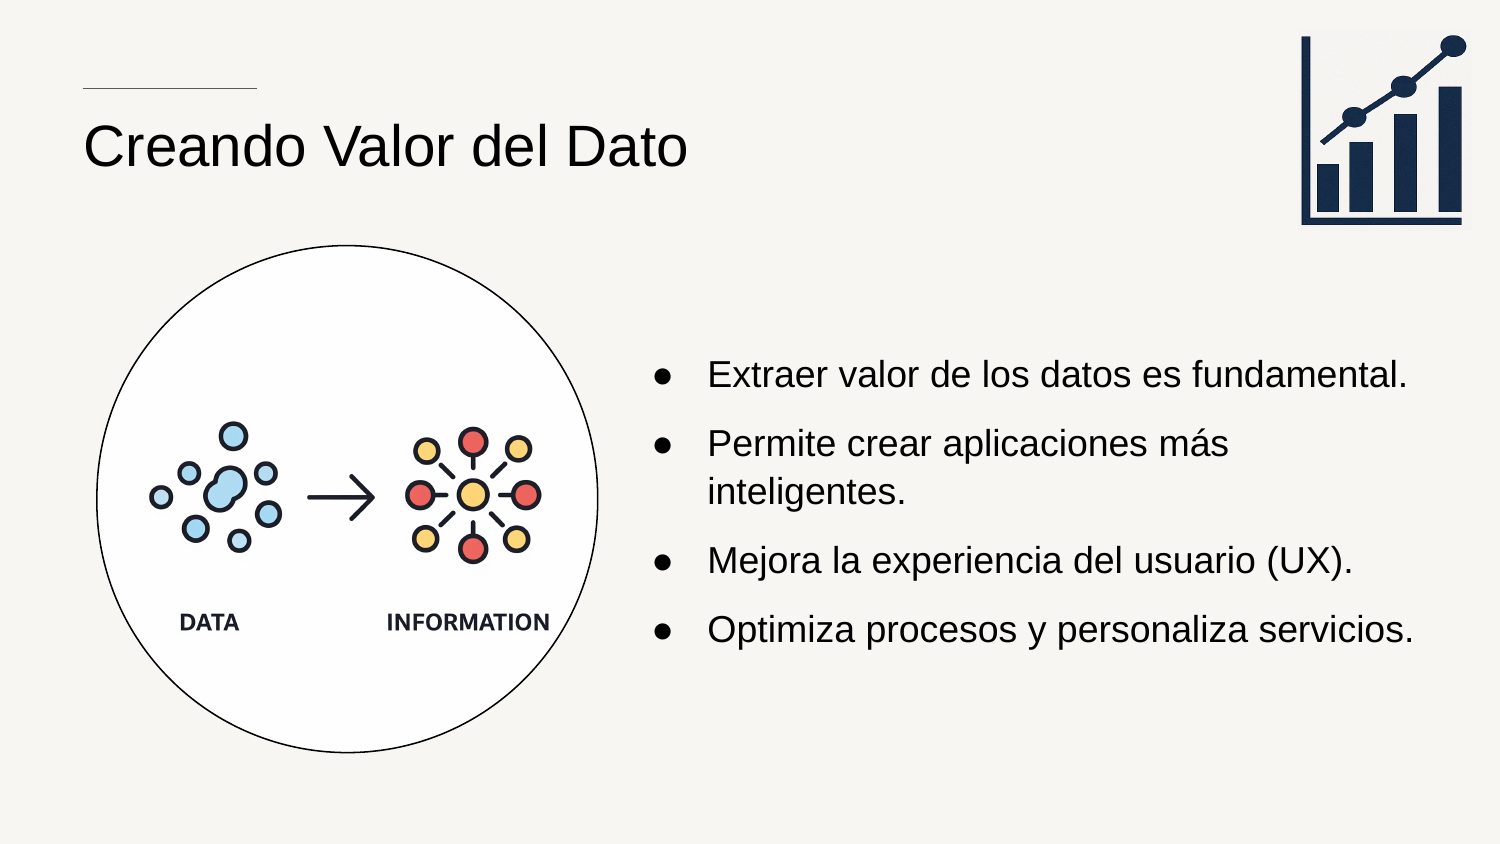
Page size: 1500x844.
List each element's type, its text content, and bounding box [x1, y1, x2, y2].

list Extraer valor de los datos es fundamental. Permite crear aplicaciones más inteligentes. Mejora la experiencia del usuario (UX). Optimiza procesos y personaliza servicios. [632, 245, 1418, 753]
picture [96, 245, 598, 753]
title Creando Valor del Dato [83, 113, 1293, 224]
picture [1298, 29, 1472, 231]
